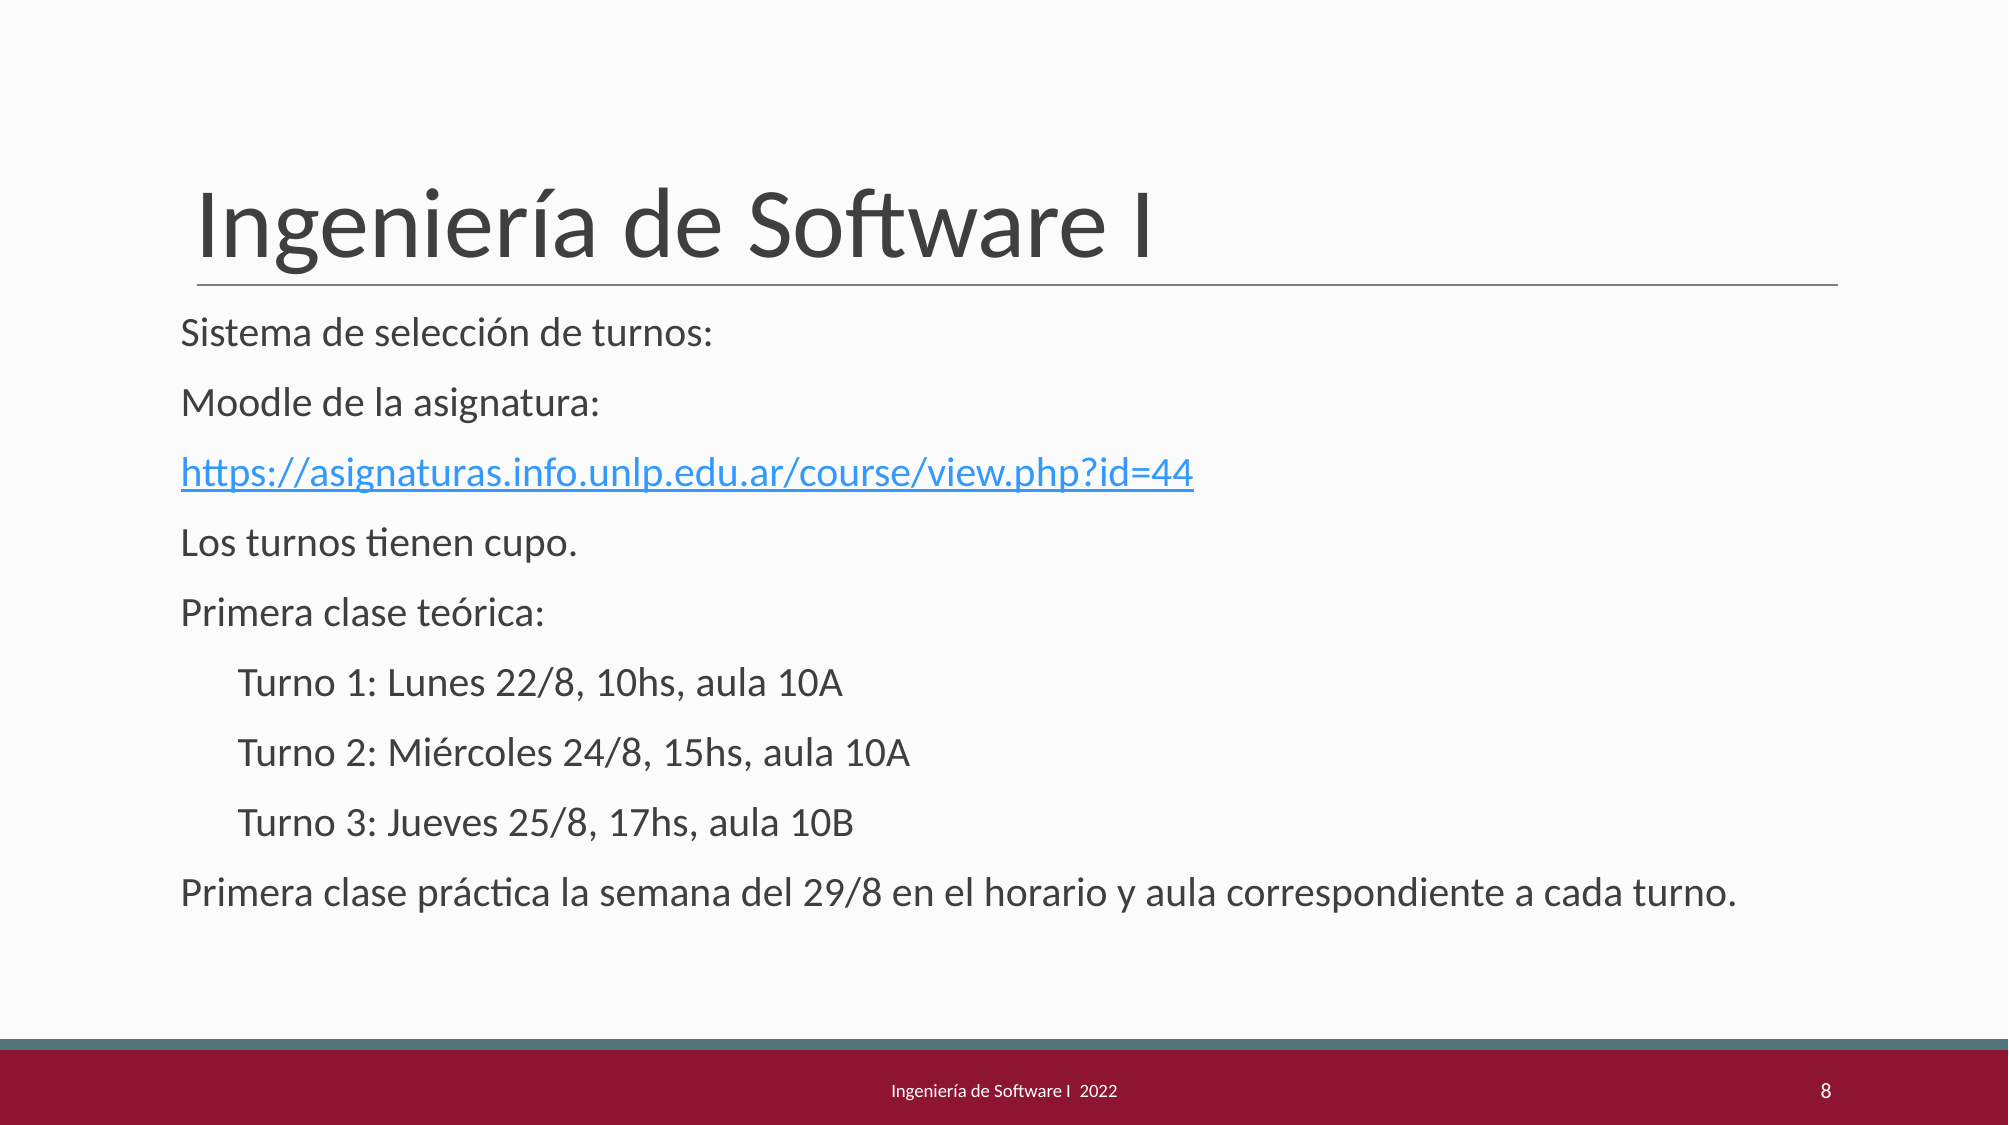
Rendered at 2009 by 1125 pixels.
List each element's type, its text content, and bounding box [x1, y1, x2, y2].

slide_number 8 [1630, 1059, 1847, 1120]
title Ingeniería de Software I [180, 47, 1838, 285]
footer Ingeniería de Software I 2022 [607, 1059, 1402, 1120]
list Sistema de selección de turnos: Moodle de la asignatura: https://asignaturas.info.unlp.edu.ar/course/view.php?id=44 Los turnos tienen cupo. Primera clase teórica: Turno 1: Lunes 22/8, 10hs, aula 10A Turno 2: Miércoles 24/8, 15hs, aula 10A Turno 3: Jueves 25/8, 17hs, aula 10B Primera clase práctica la semana del 29/8 en el horario y aula correspondiente a cada turno. [180, 302, 1838, 963]
